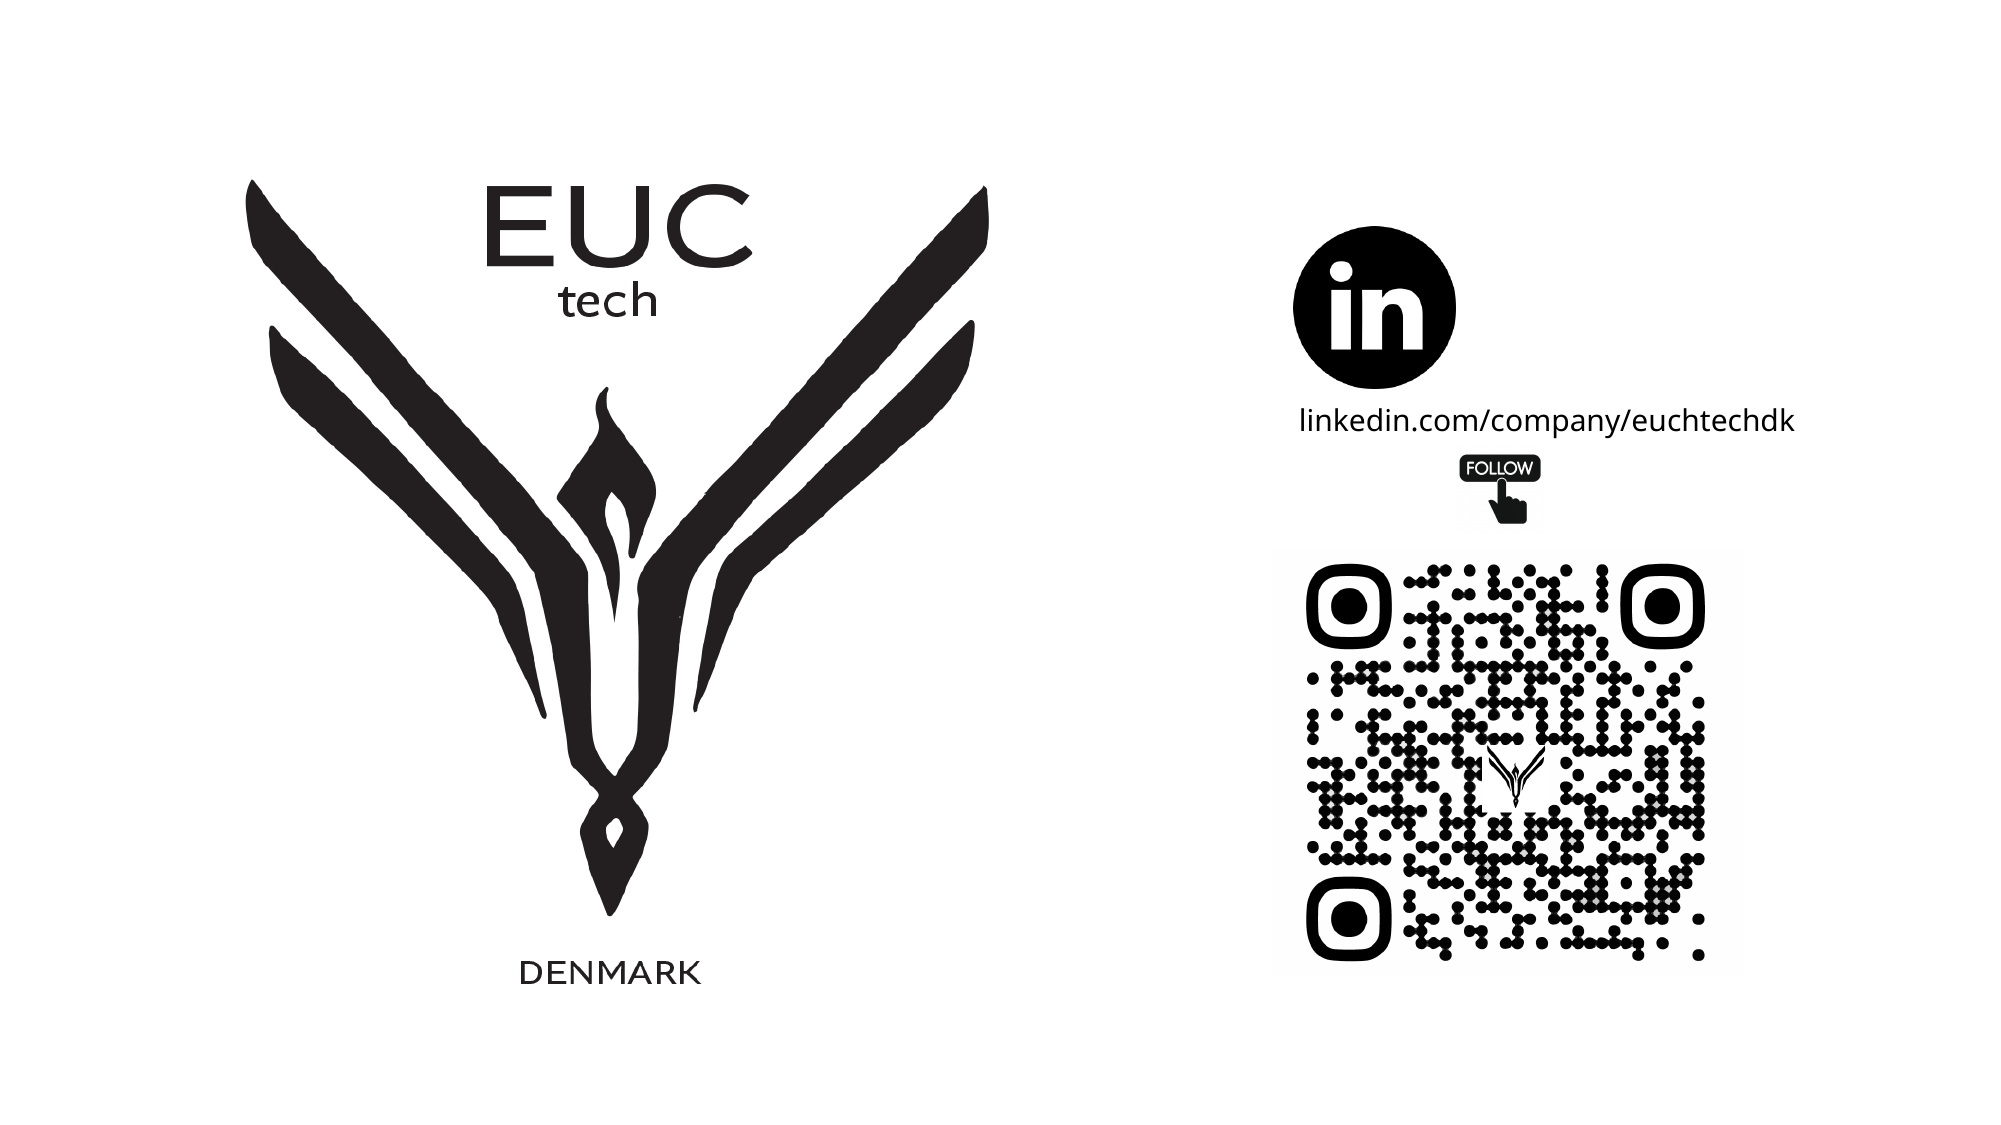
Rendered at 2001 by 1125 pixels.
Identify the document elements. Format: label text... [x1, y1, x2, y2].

picture [1272, 540, 1745, 980]
picture [1292, 225, 1457, 390]
picture [99, 86, 1133, 1039]
picture [1455, 444, 1546, 535]
text_box linkedin.com/company/euchtechdk [1284, 393, 2000, 445]
